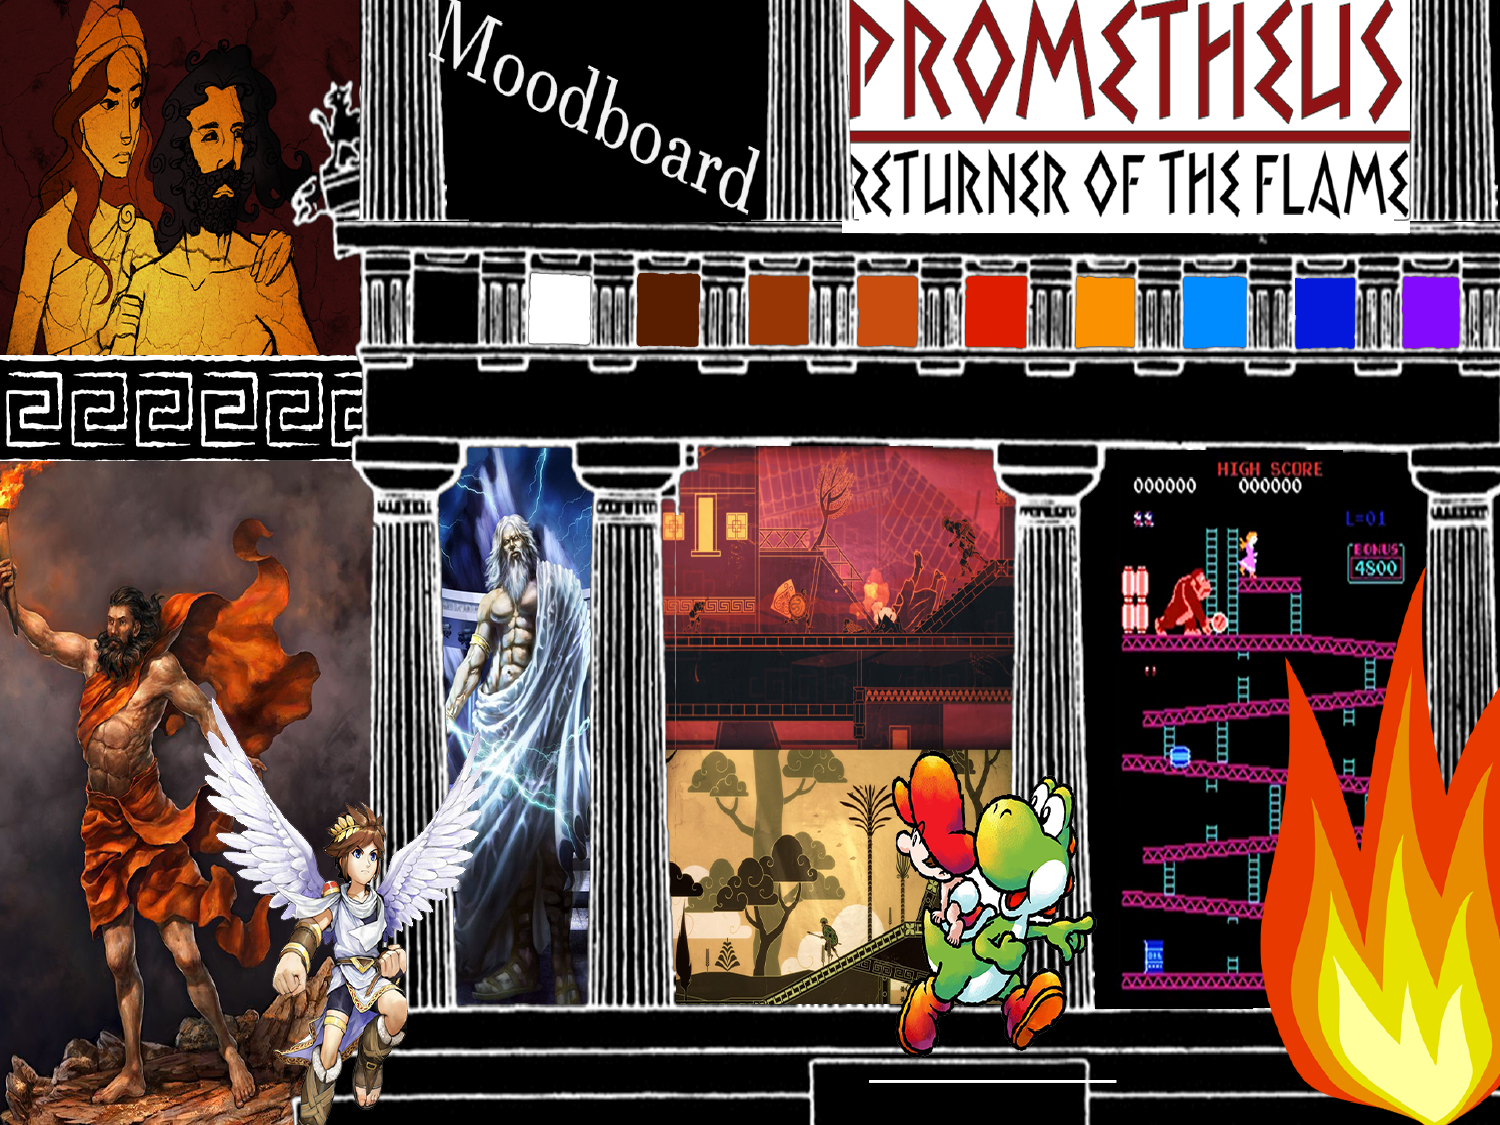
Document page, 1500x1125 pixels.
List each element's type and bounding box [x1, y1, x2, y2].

list [0, 0, 1500, 1125]
